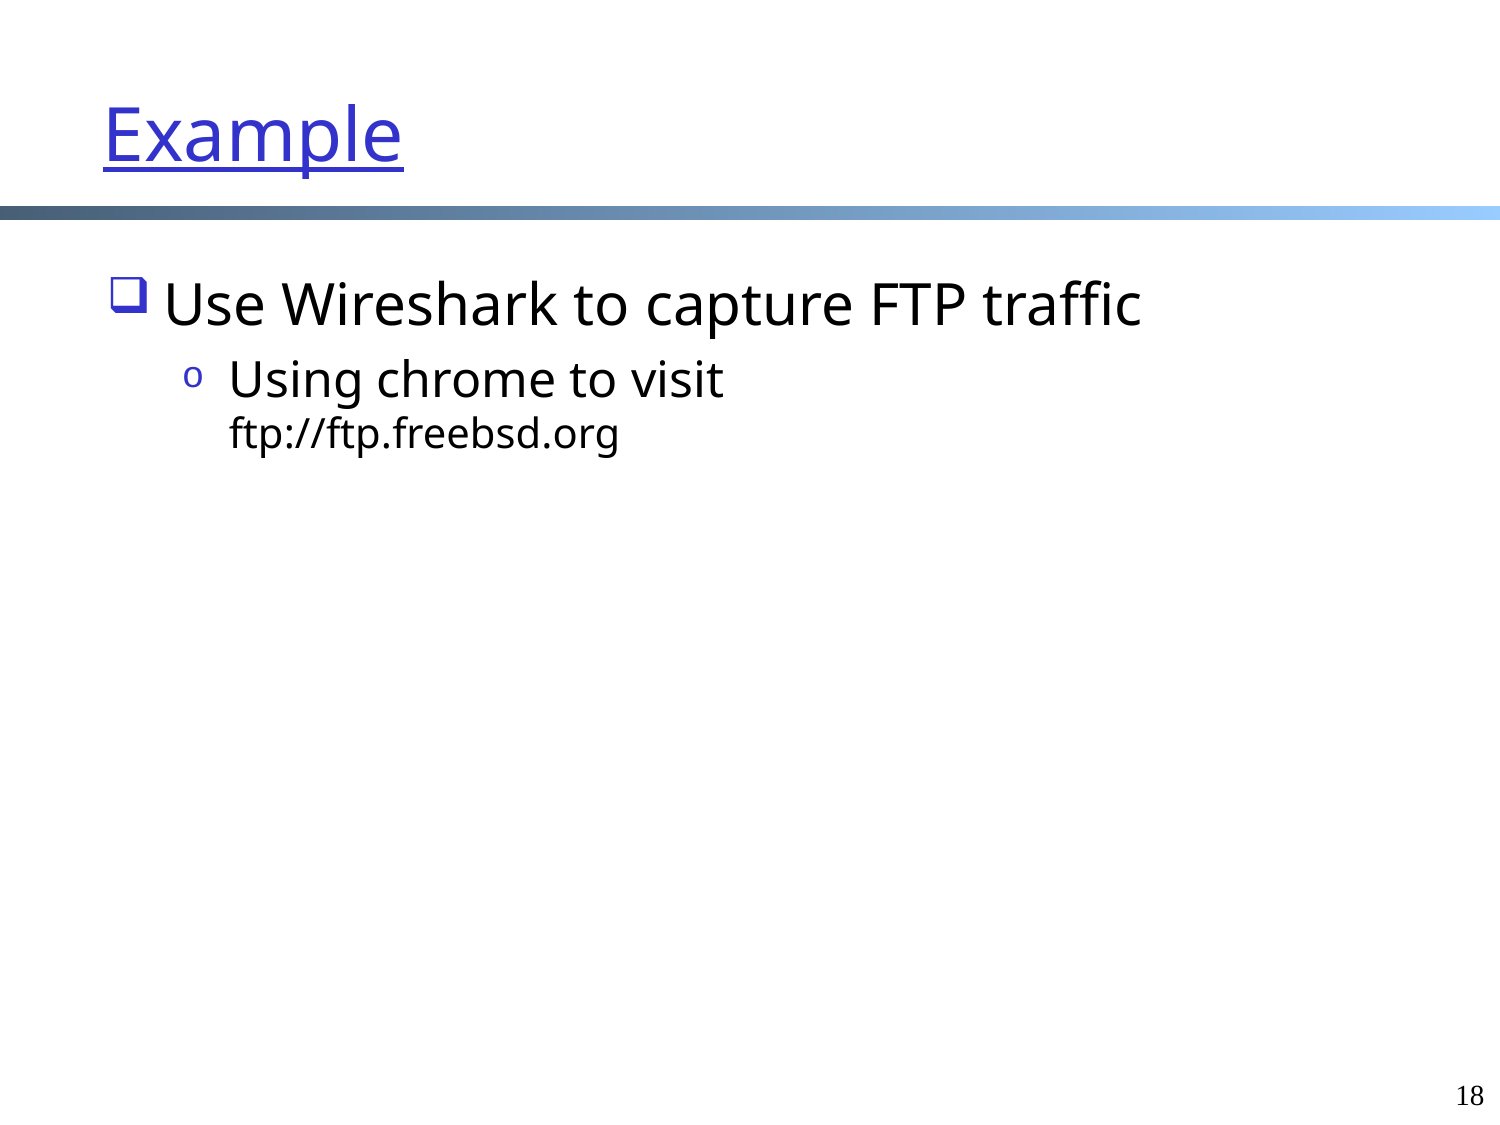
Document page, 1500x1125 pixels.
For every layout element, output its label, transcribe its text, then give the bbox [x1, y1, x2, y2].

title Example [87, 37, 1363, 225]
slide_number 18 [1424, 1068, 1500, 1125]
list Use Wireshark to capture FTP traffic Using chrome to visit ftp://ftp.freebsd.org [91, 259, 1316, 677]
